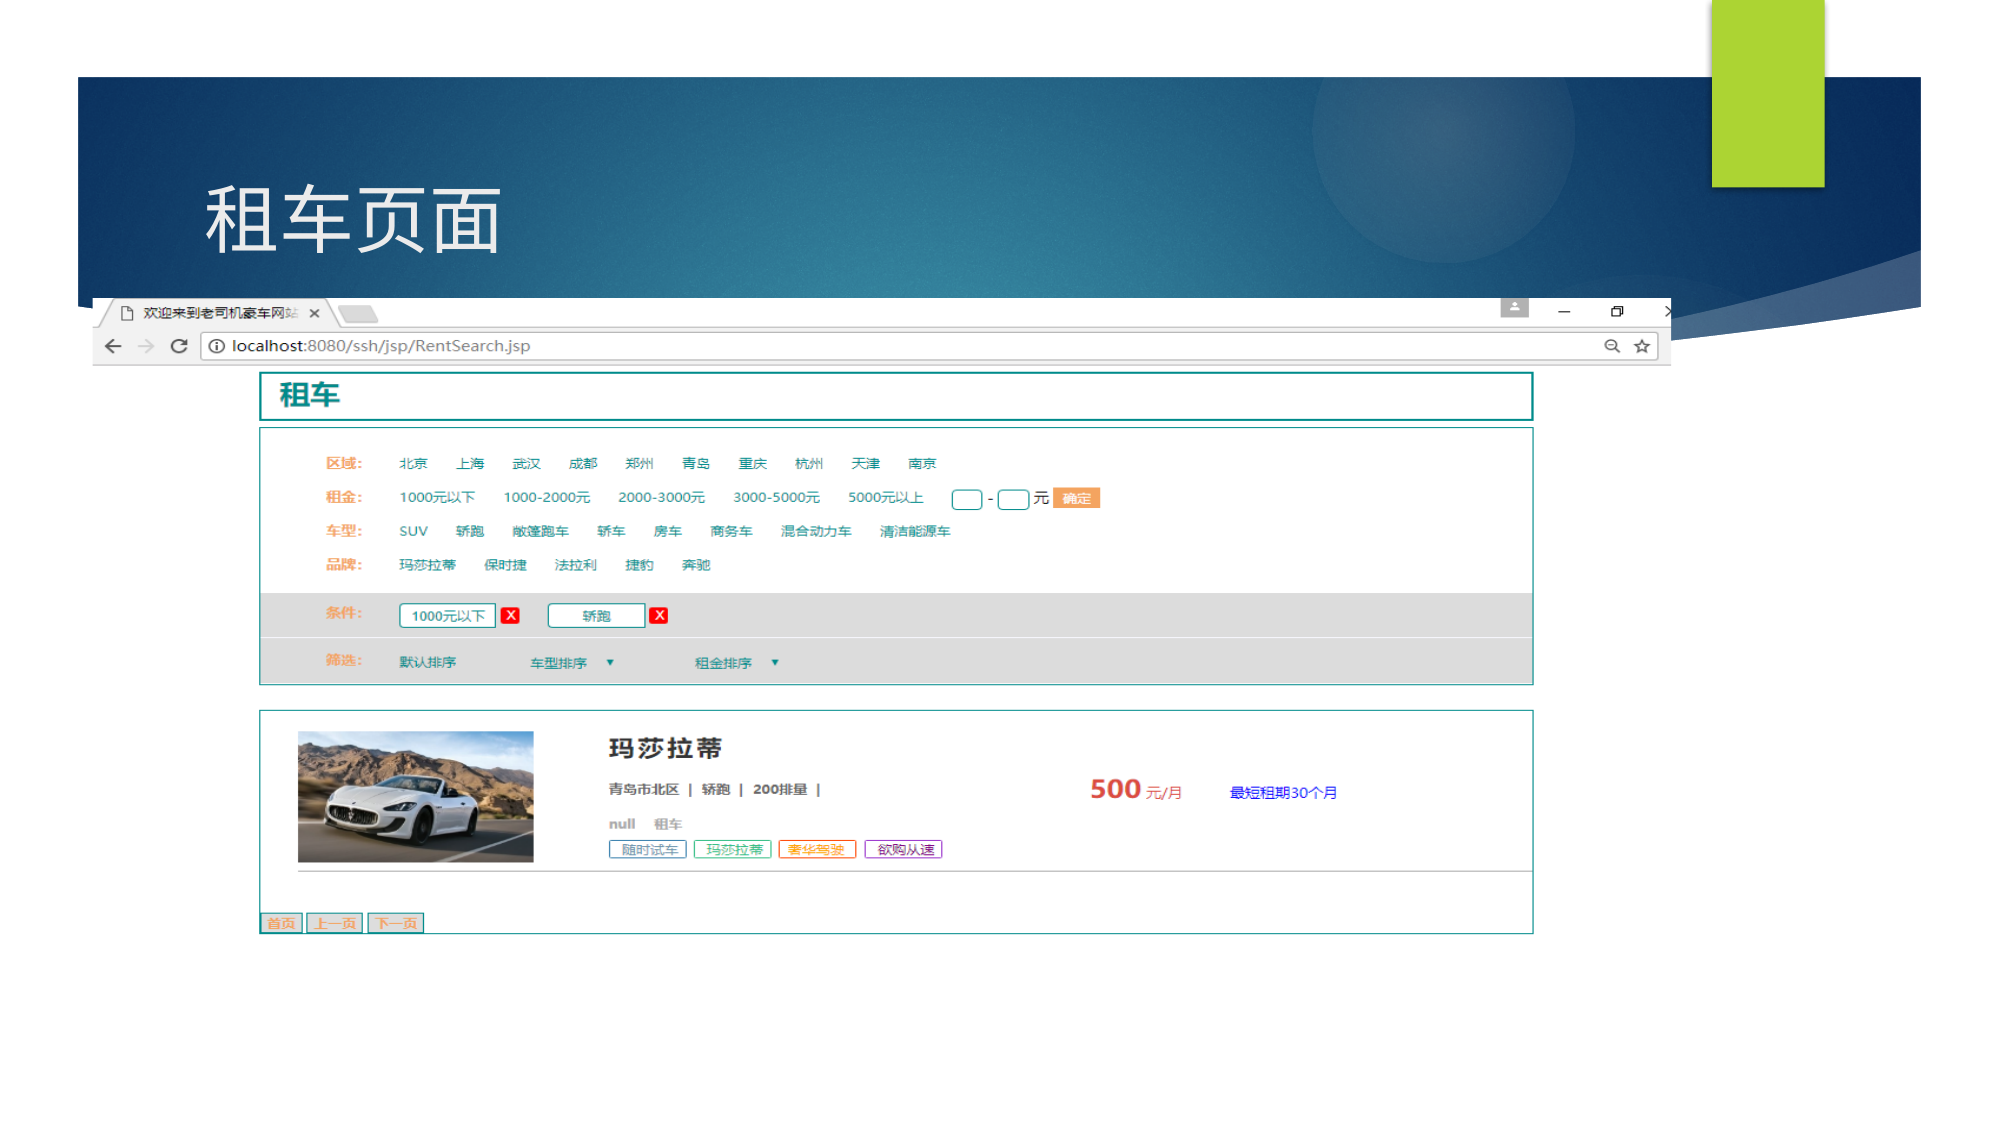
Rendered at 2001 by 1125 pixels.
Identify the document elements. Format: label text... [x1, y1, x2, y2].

picture [92, 297, 1672, 1031]
title 租车页面 [189, 159, 1627, 276]
